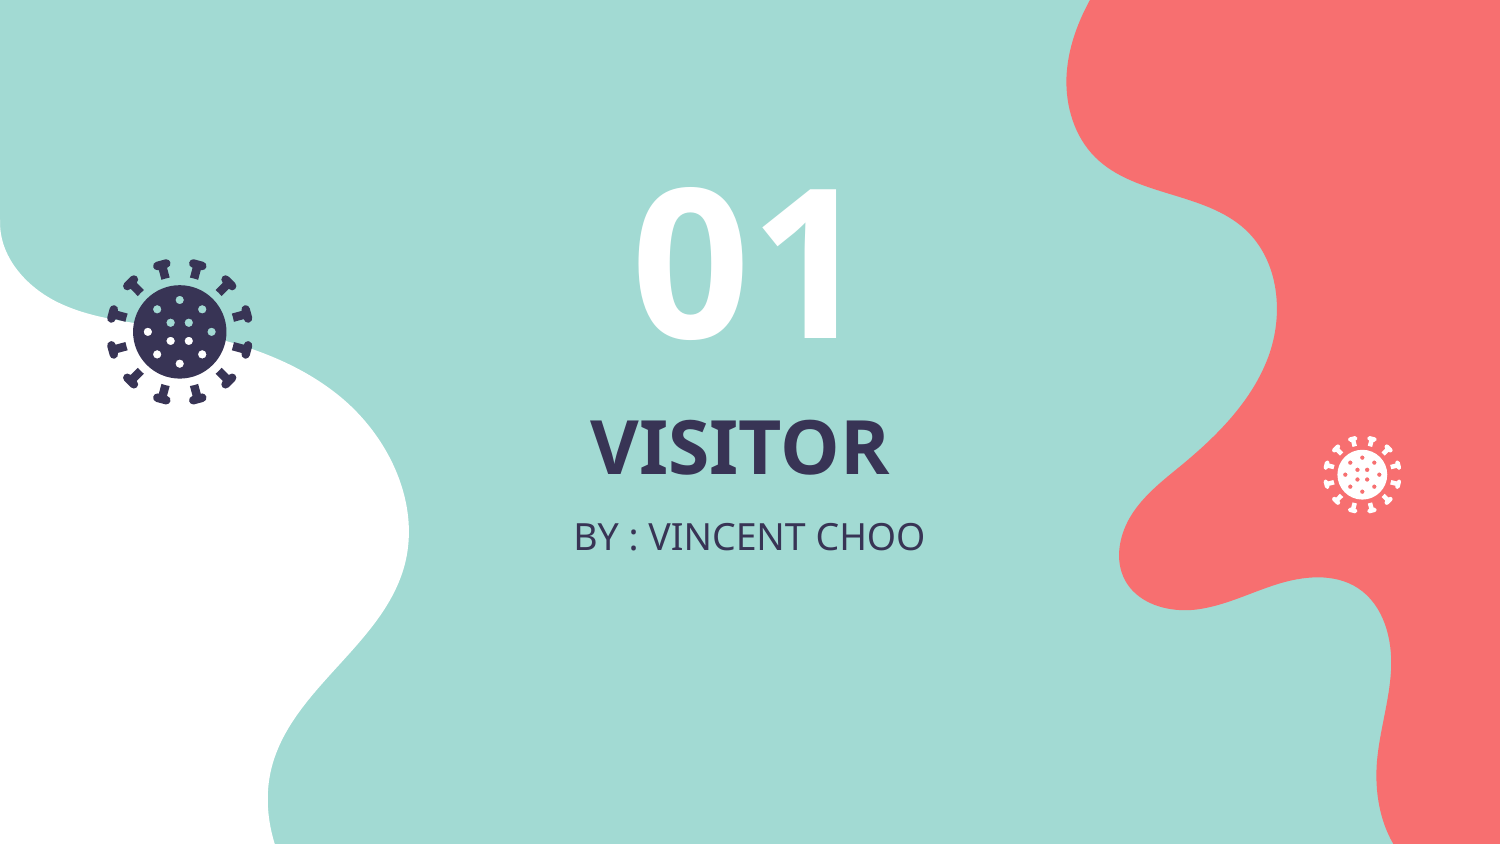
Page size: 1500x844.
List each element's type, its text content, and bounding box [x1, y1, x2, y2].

subtitle BY : VINCENT CHOO [431, 522, 1069, 644]
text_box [106, 259, 1402, 514]
title 01 [431, 200, 1069, 257]
